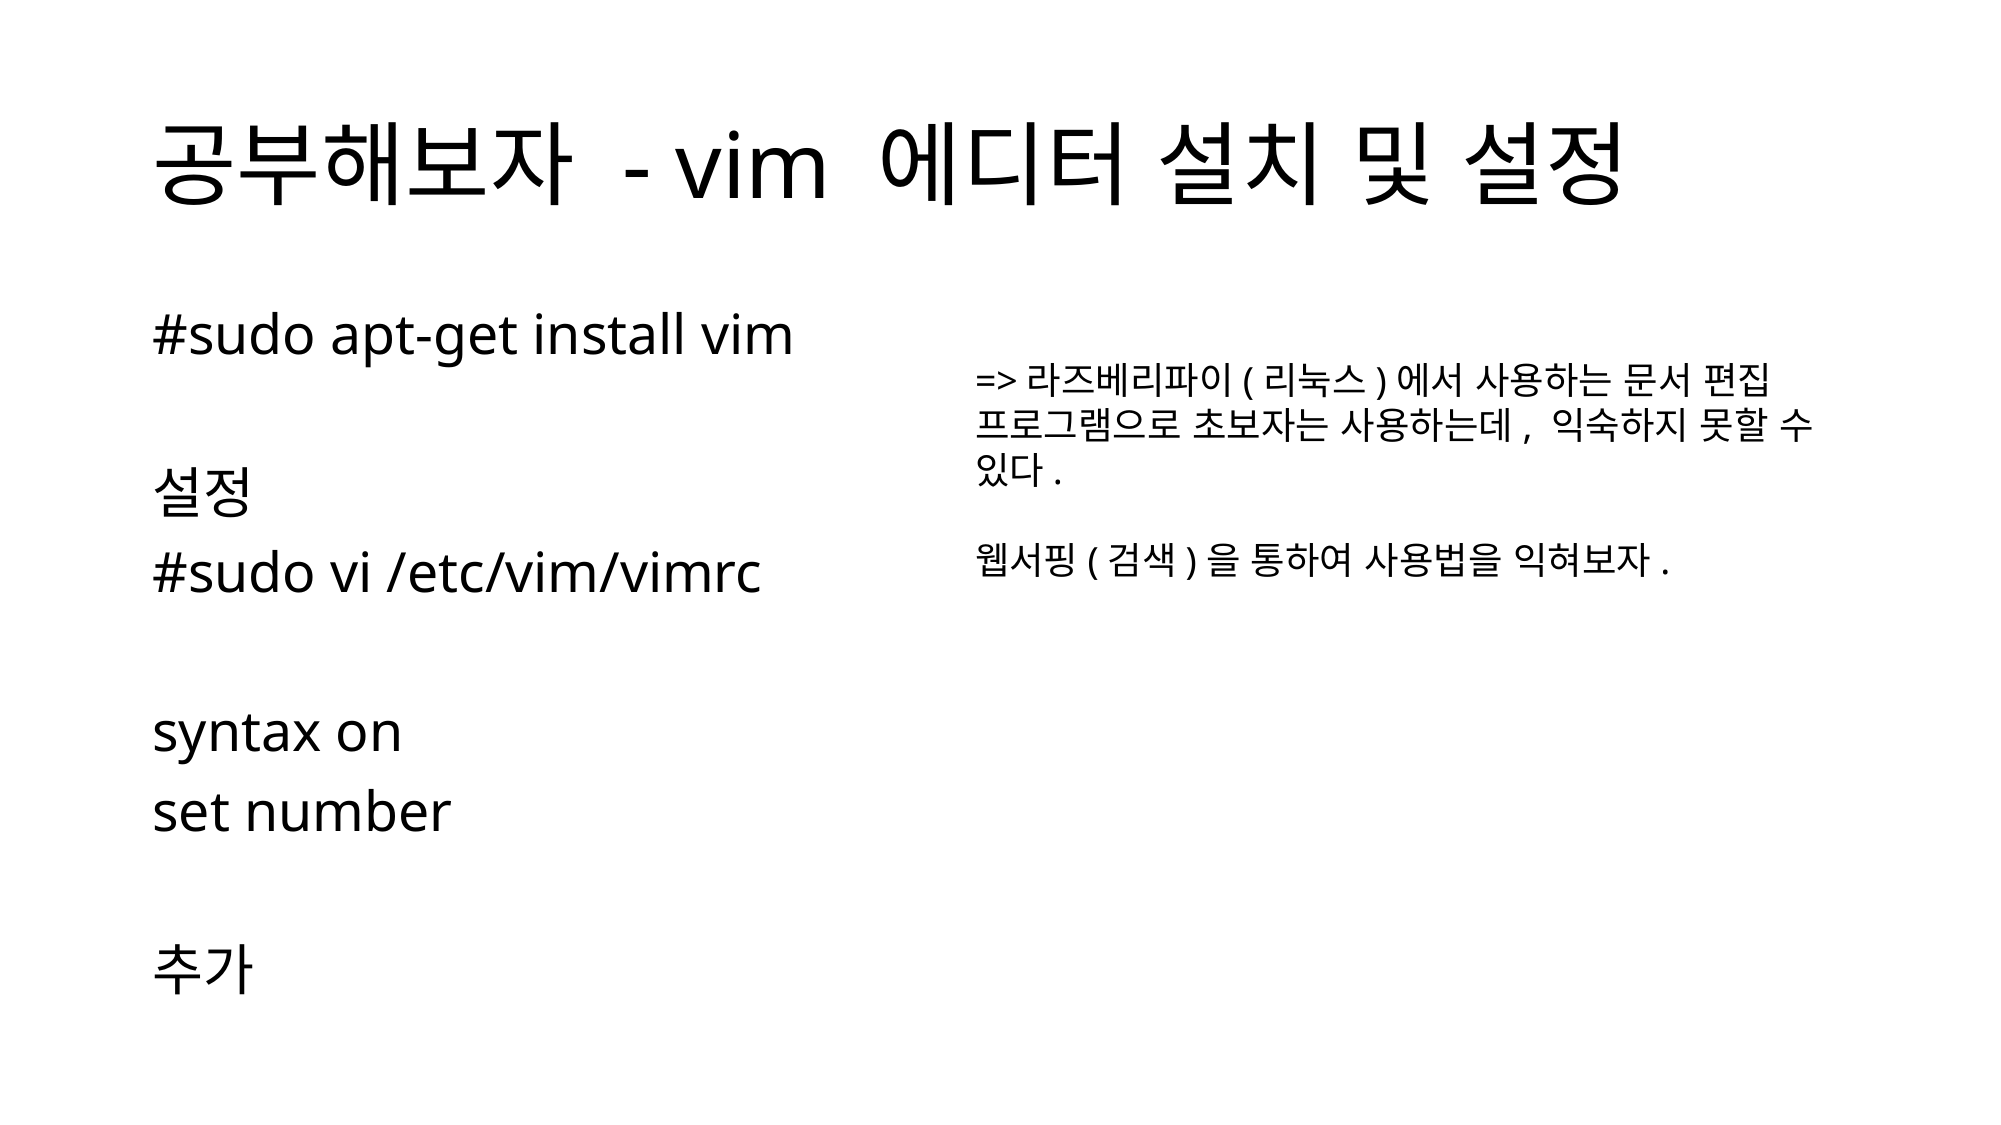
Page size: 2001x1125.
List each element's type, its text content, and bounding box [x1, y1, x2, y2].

title 공부해보자 - vim 에디터 설치 및 설정 [137, 59, 1863, 278]
text_box =>라즈베리파이(리눅스)에서 사용하는 문서 편집 프로그램으로 초보자는 사용하는데, 익숙하지 못할 수 있다. 웹서핑(검색)을 통하여 사용법을 익혀보자. [960, 349, 1847, 635]
list #sudo apt-get install vim 설정 #sudo vi /etc/vim/vimrc syntax on set number 추가 [137, 299, 1863, 1014]
